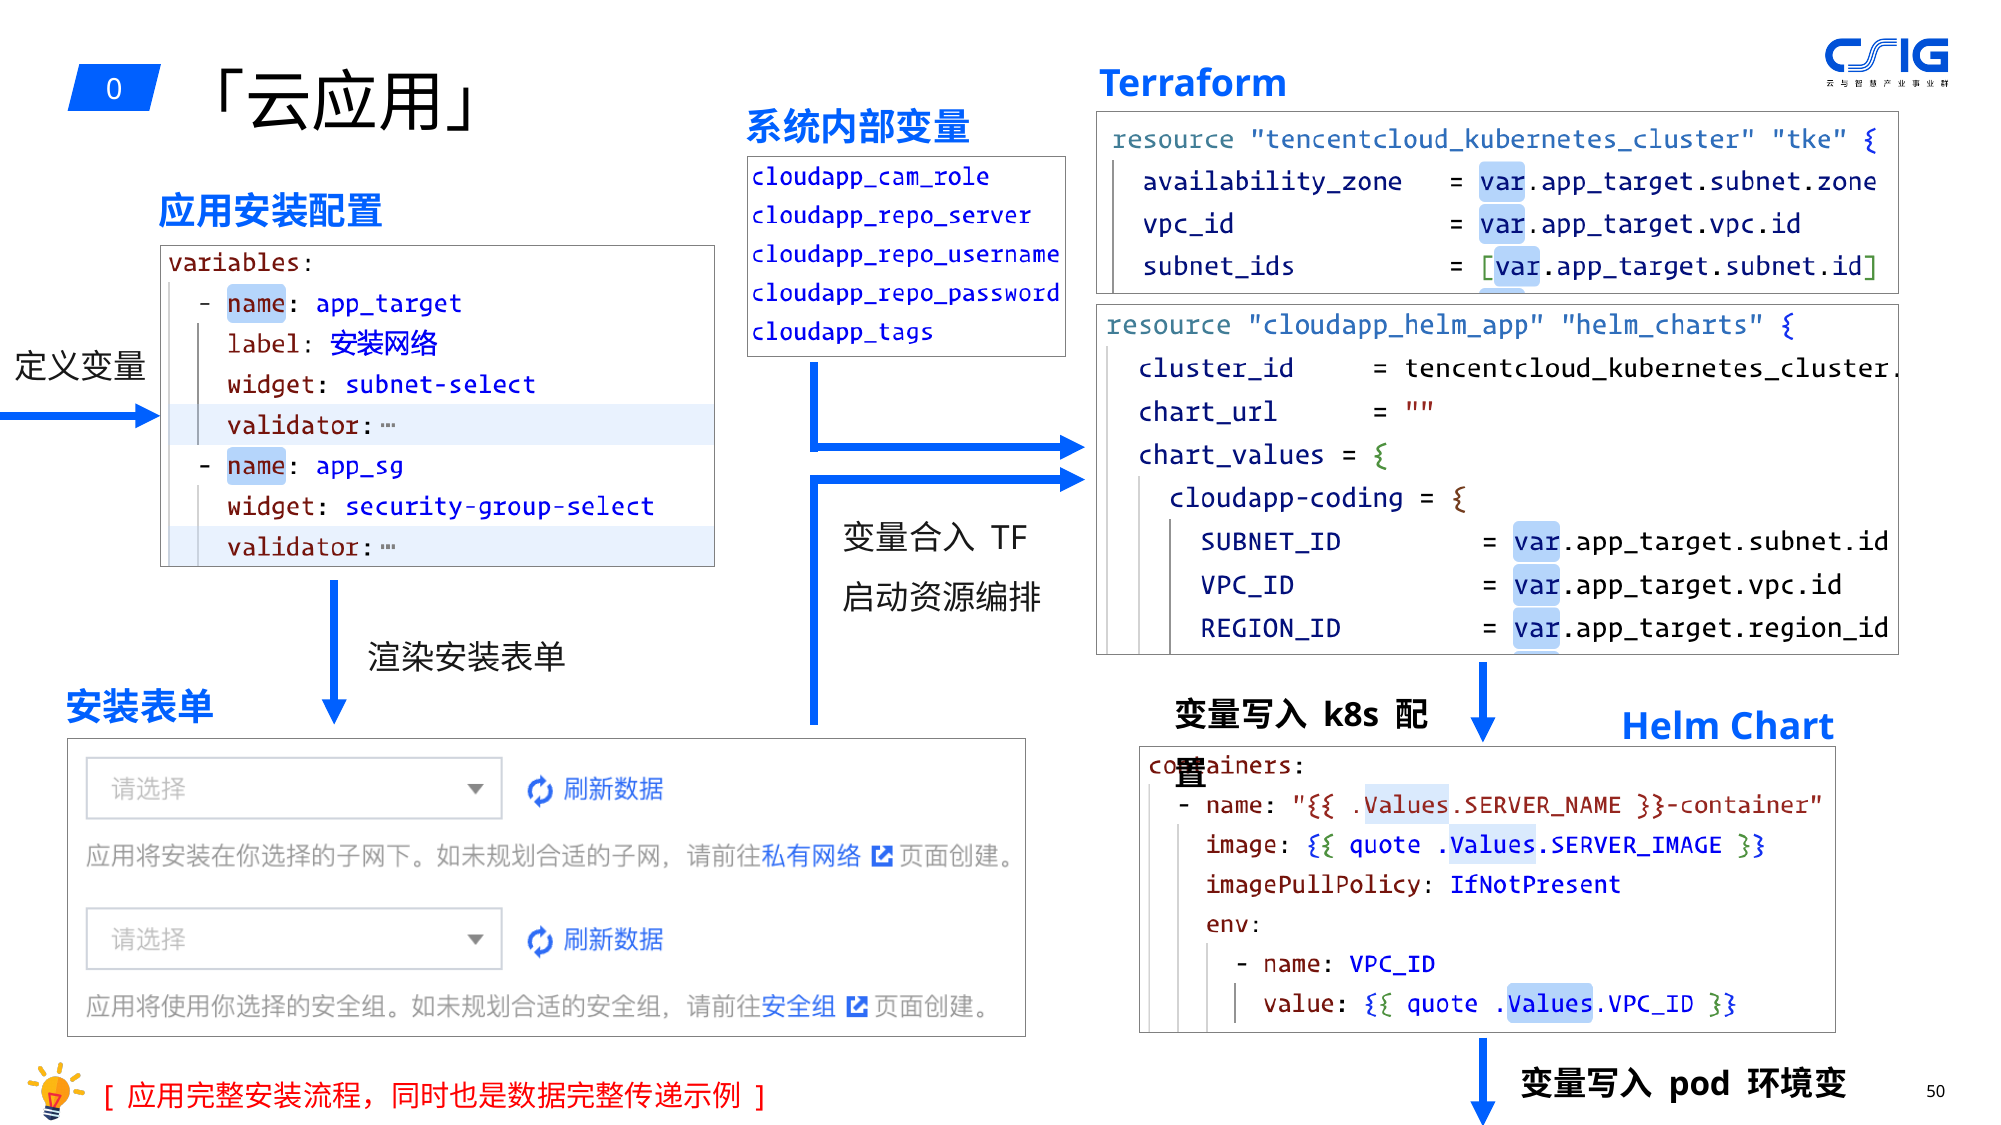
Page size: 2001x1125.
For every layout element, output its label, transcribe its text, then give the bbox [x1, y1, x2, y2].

text_box 变量写入 k8s 配置 [1159, 665, 1474, 746]
text_box 变量合入 TF 启动资源编排 [827, 489, 1071, 624]
text_box Terraform [1084, 28, 1308, 111]
picture [67, 738, 1027, 1037]
text_box 定义变量 [0, 317, 160, 393]
text_box 「云应用」 [178, 42, 879, 139]
text_box 应用安装配置 [143, 157, 492, 240]
picture [1139, 746, 1836, 1033]
picture [1819, 31, 1956, 93]
slide_number 49 [1916, 1072, 1956, 1111]
text_box 变量写入 pod 环境变量 [1505, 1034, 1894, 1125]
text_box 安装表单 [50, 653, 274, 736]
text_box Helm Chart [1588, 672, 1850, 755]
text_box 0 [67, 64, 161, 111]
picture [1096, 111, 1900, 294]
picture [160, 245, 715, 567]
picture [746, 156, 1066, 358]
picture [1096, 304, 1900, 655]
text_box [ 应用完整安装流程，同时也是数据完整传递示例 ] [90, 1069, 1092, 1120]
picture [19, 1057, 90, 1125]
text_box 渲染安装表单 [353, 609, 609, 684]
text_box 系统内部变量 [730, 73, 999, 156]
